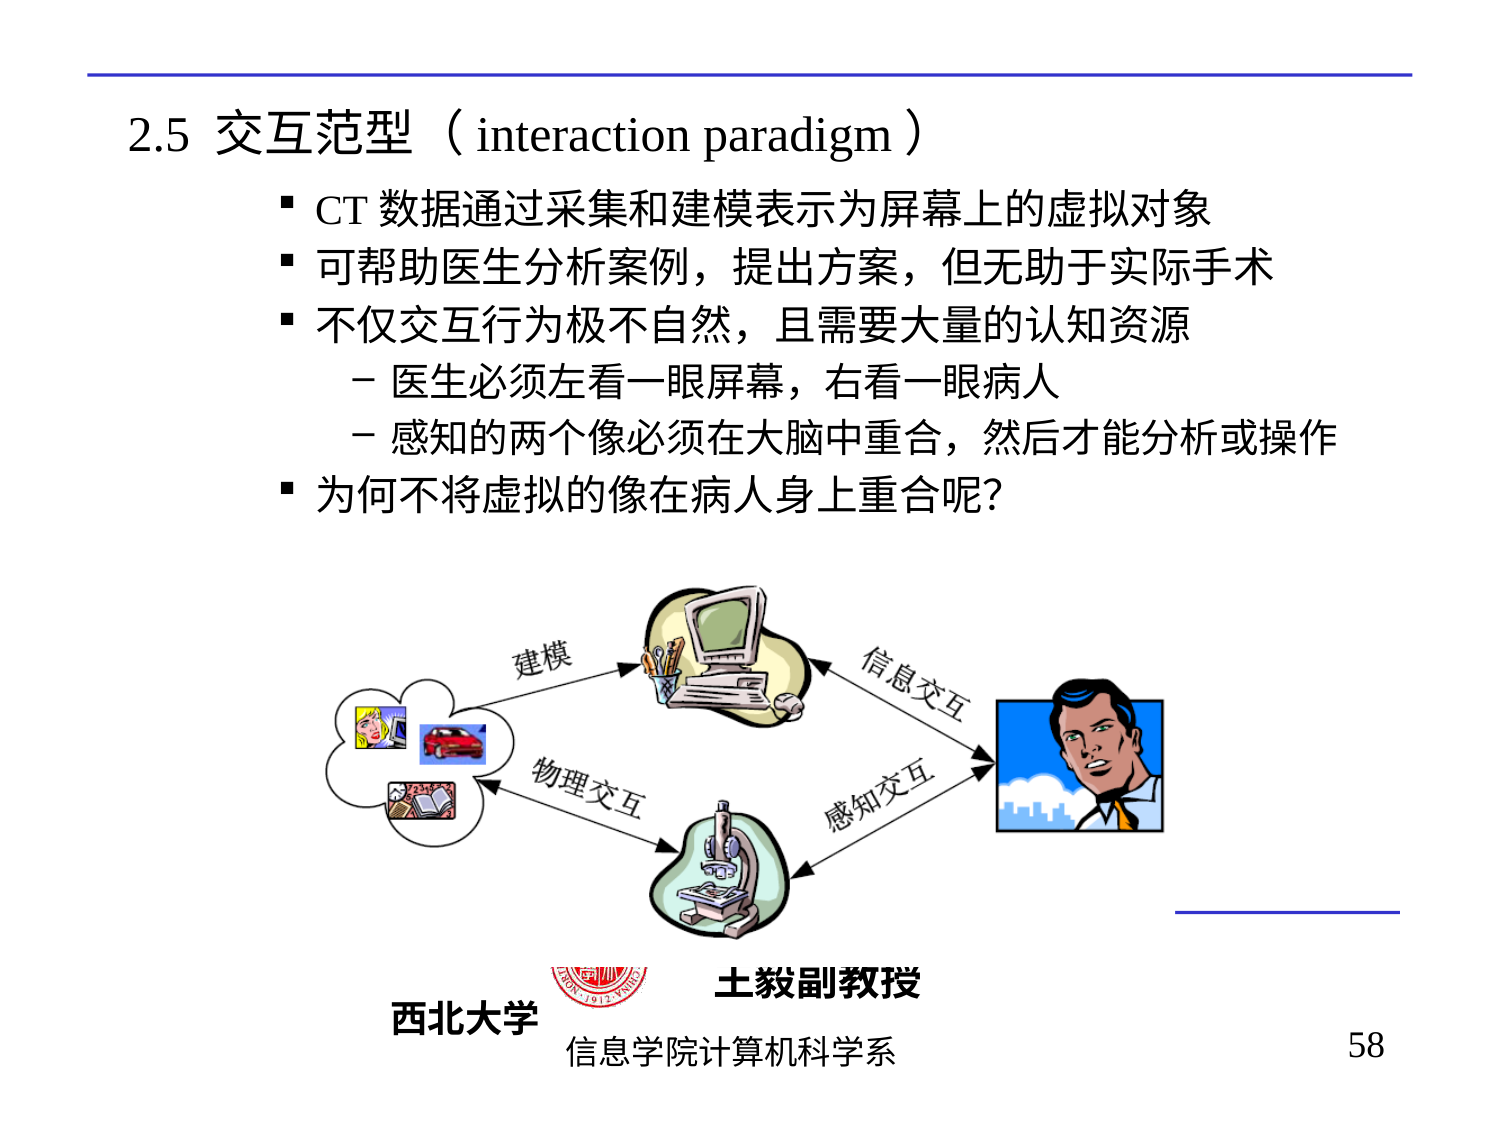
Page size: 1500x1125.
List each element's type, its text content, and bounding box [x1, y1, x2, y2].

picture [324, 538, 1176, 968]
title 2.5 交互范型（interaction paradigm） [112, 87, 1388, 174]
list CT数据通过采集和建模表示为屏幕上的虚拟对象 可帮助医生分析案例，提出方案，但无助于实际手术 不仅交互行为极不自然，且需要大量的认知资源 医生必须左看一眼屏幕，右看一眼病人 感知的两个像必须在大脑中重合，然后才能分析或操作 为何不将虚拟的像在病人身上重合呢？ [112, 174, 1388, 900]
slide_number 58 [1087, 1012, 1401, 1088]
